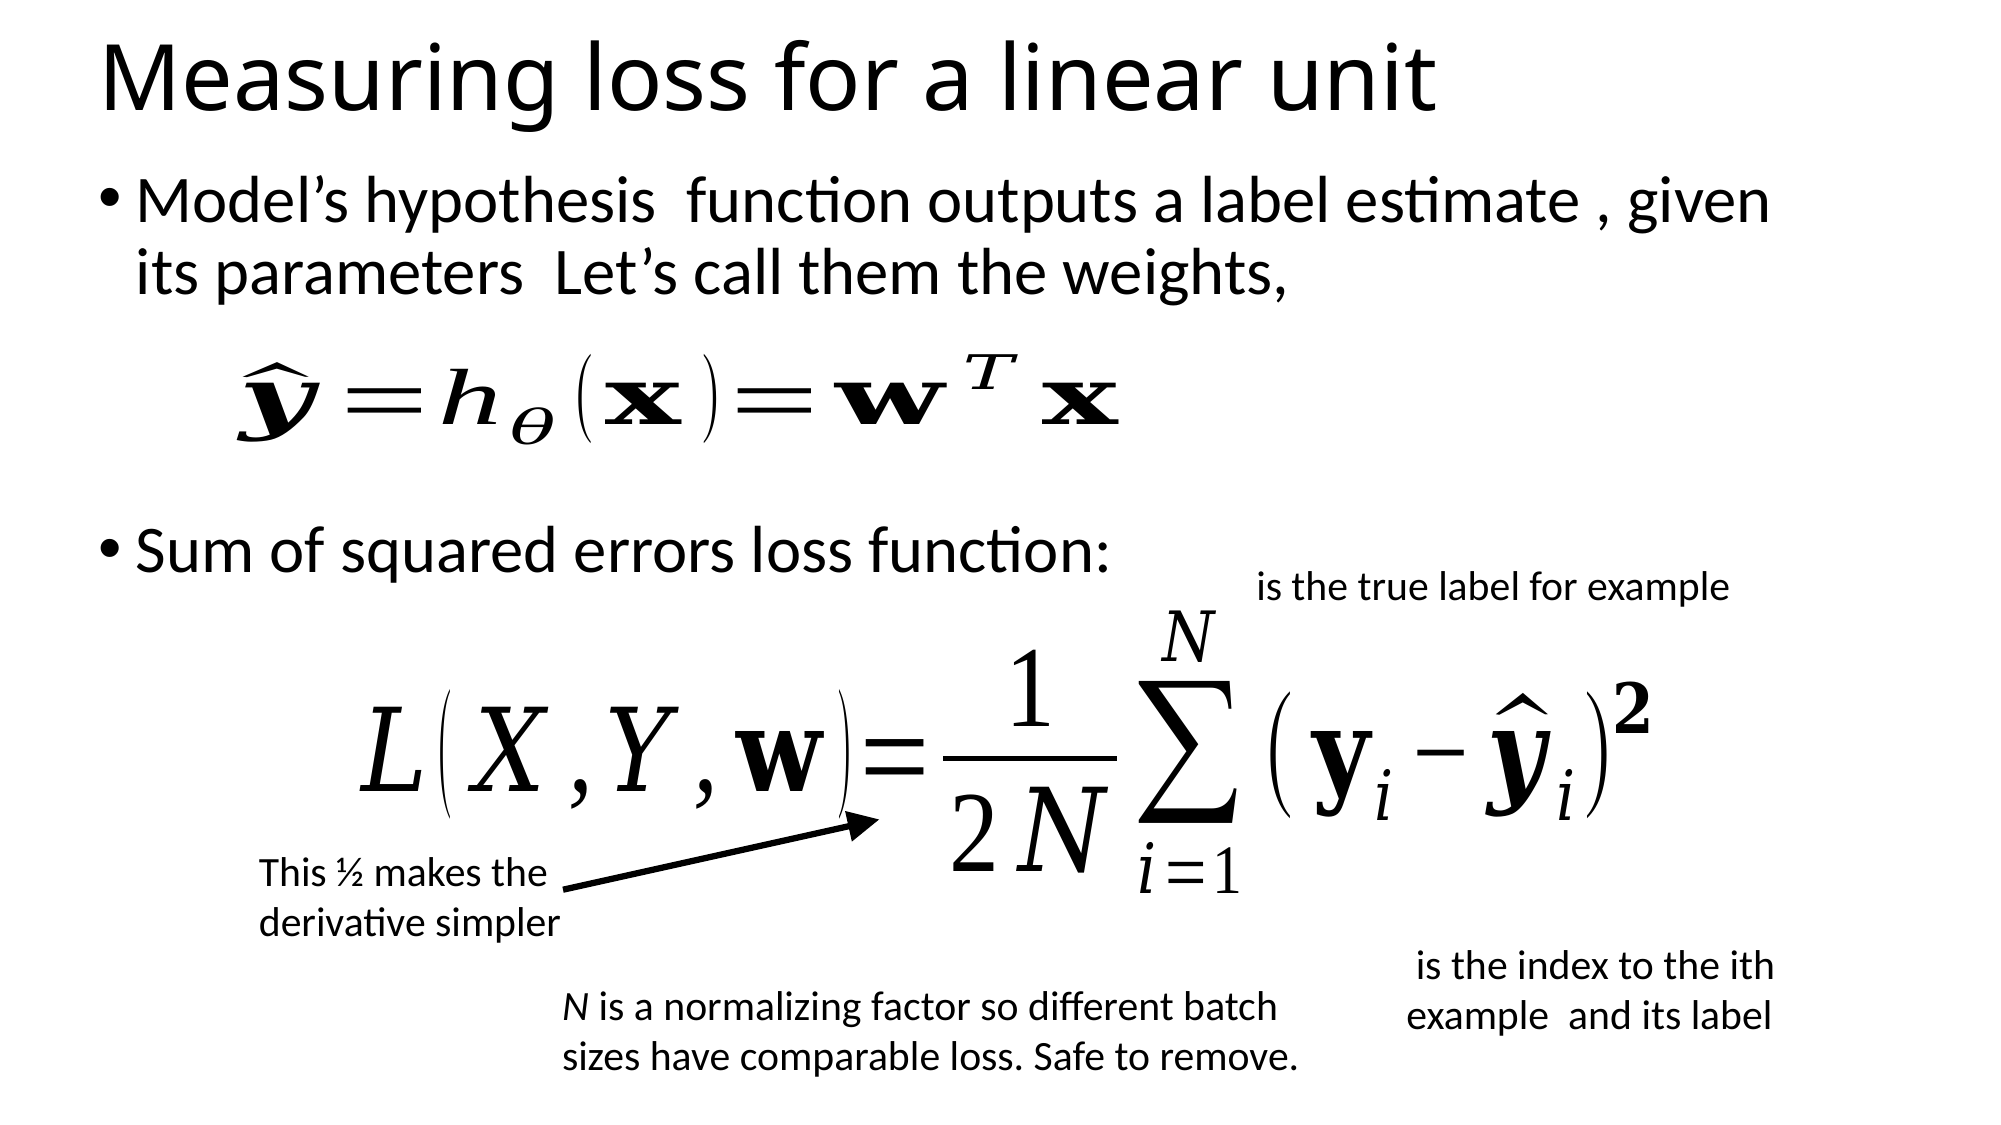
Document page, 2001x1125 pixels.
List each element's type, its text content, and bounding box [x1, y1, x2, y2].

text_box This ½ makes the derivative simpler [244, 837, 693, 953]
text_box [562, 819, 880, 890]
text_box N is a normalizing factor so different batch sizes have comparable loss. Safe to remove. [547, 971, 1343, 1125]
title Measuring loss for a linear unit [83, 0, 1884, 163]
